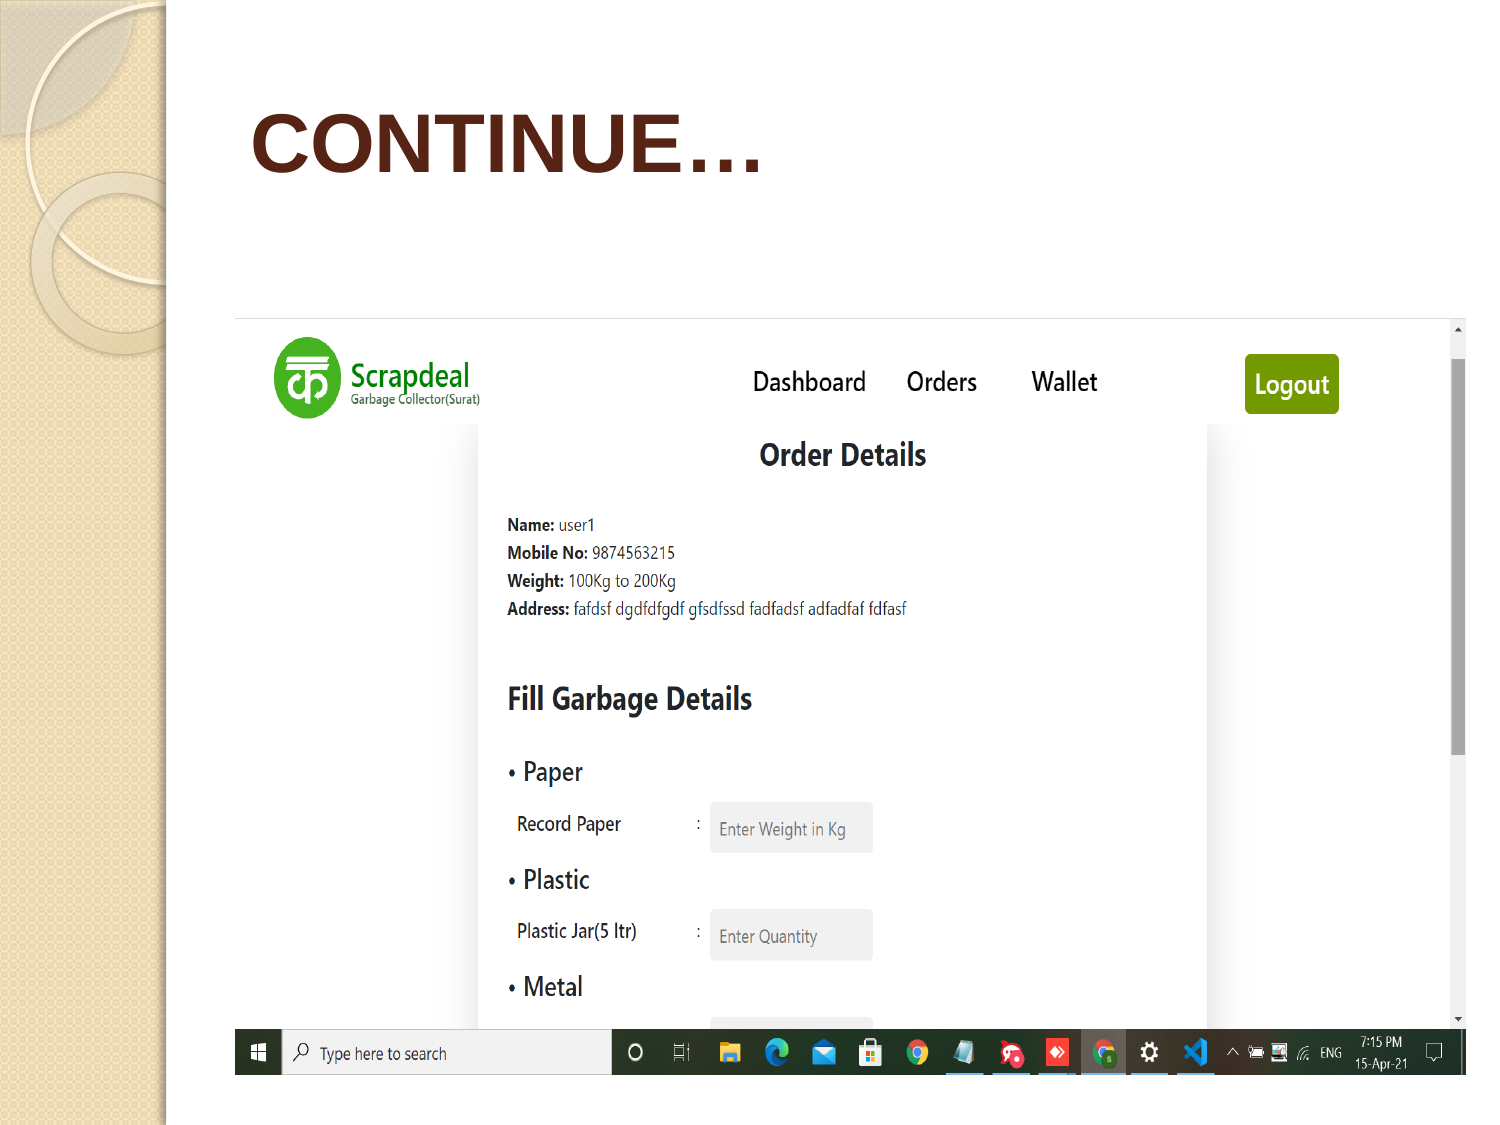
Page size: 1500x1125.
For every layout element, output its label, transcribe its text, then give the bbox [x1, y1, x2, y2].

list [235, 318, 1466, 1076]
title CONTINUE… [235, 45, 1466, 233]
